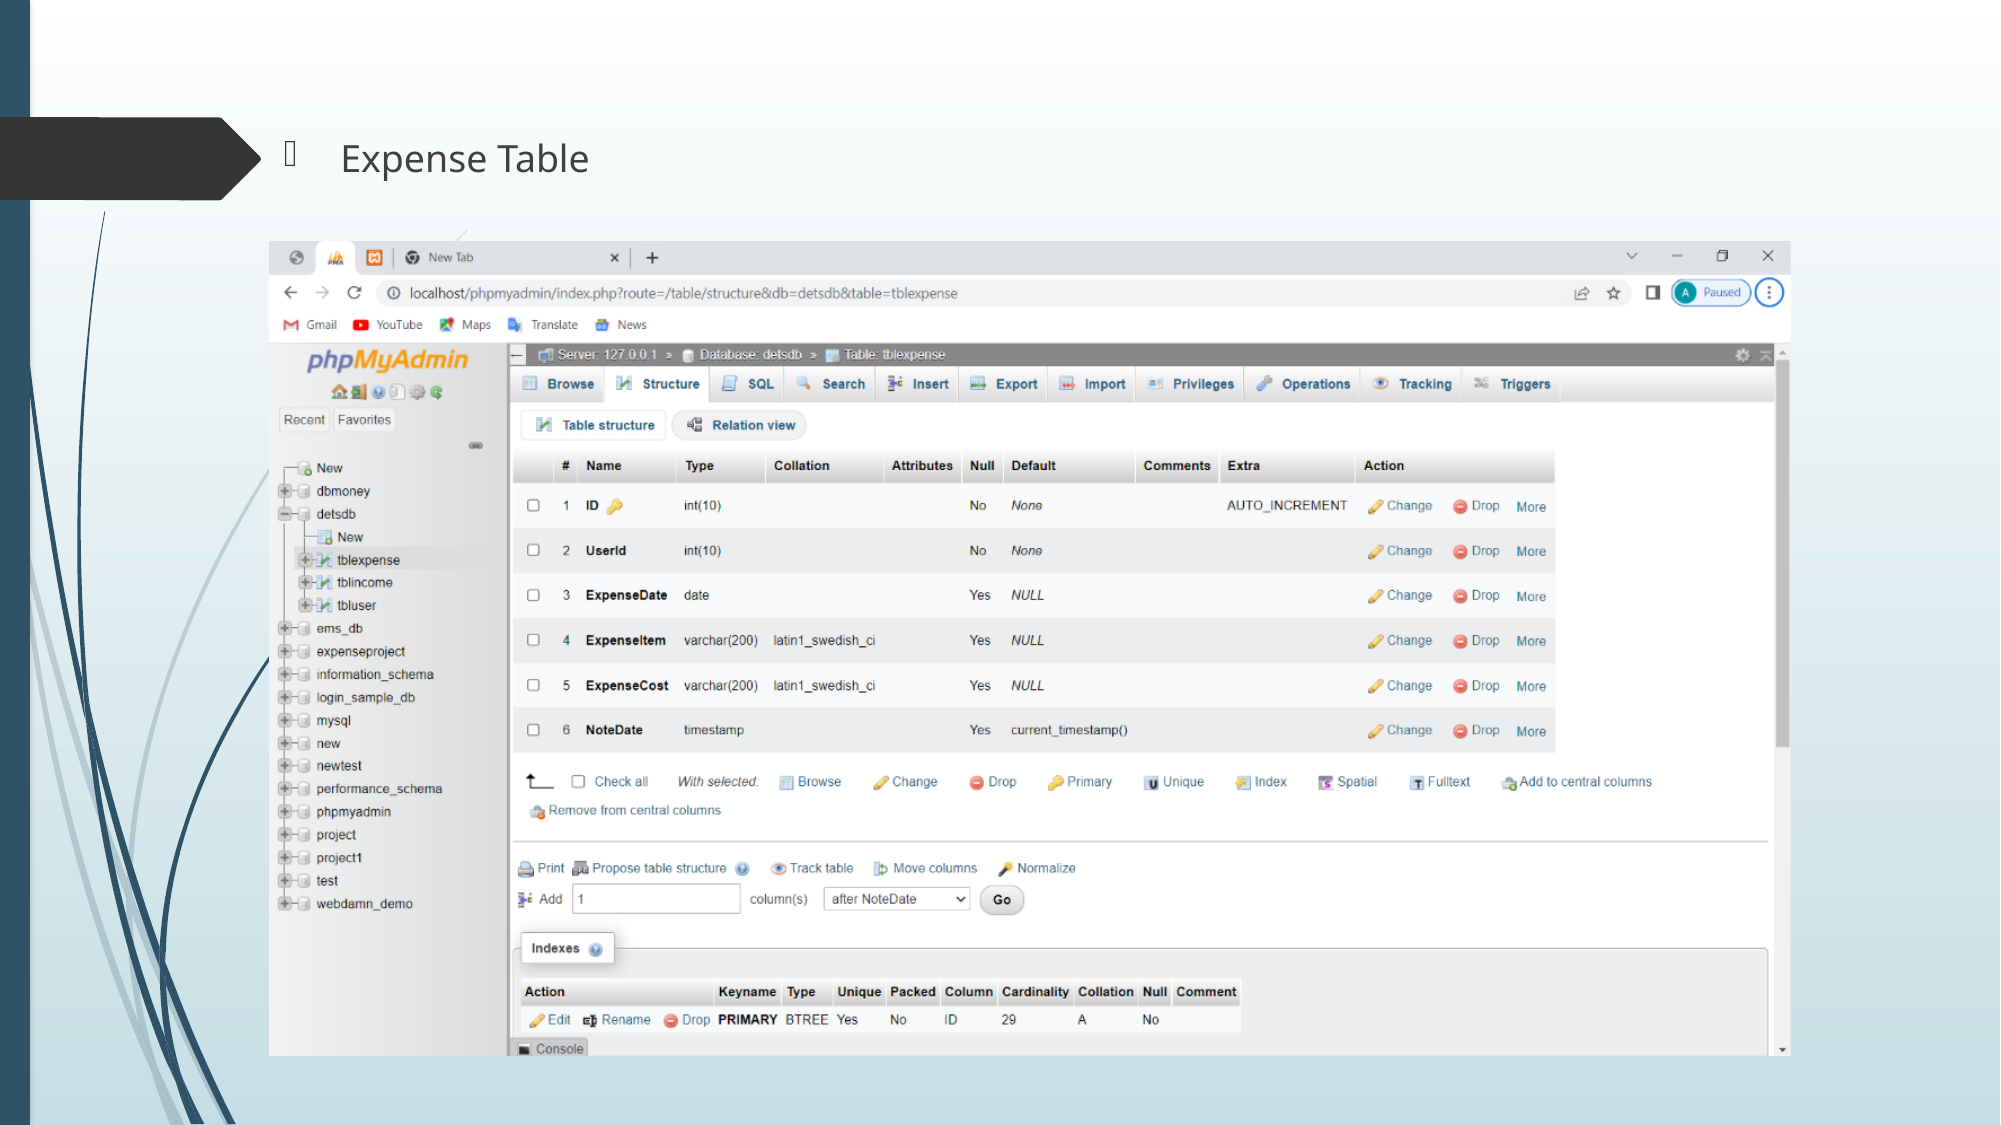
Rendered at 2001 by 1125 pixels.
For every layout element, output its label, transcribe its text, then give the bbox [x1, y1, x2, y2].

picture [268, 241, 1791, 1057]
list Expense Table [269, 127, 1731, 202]
